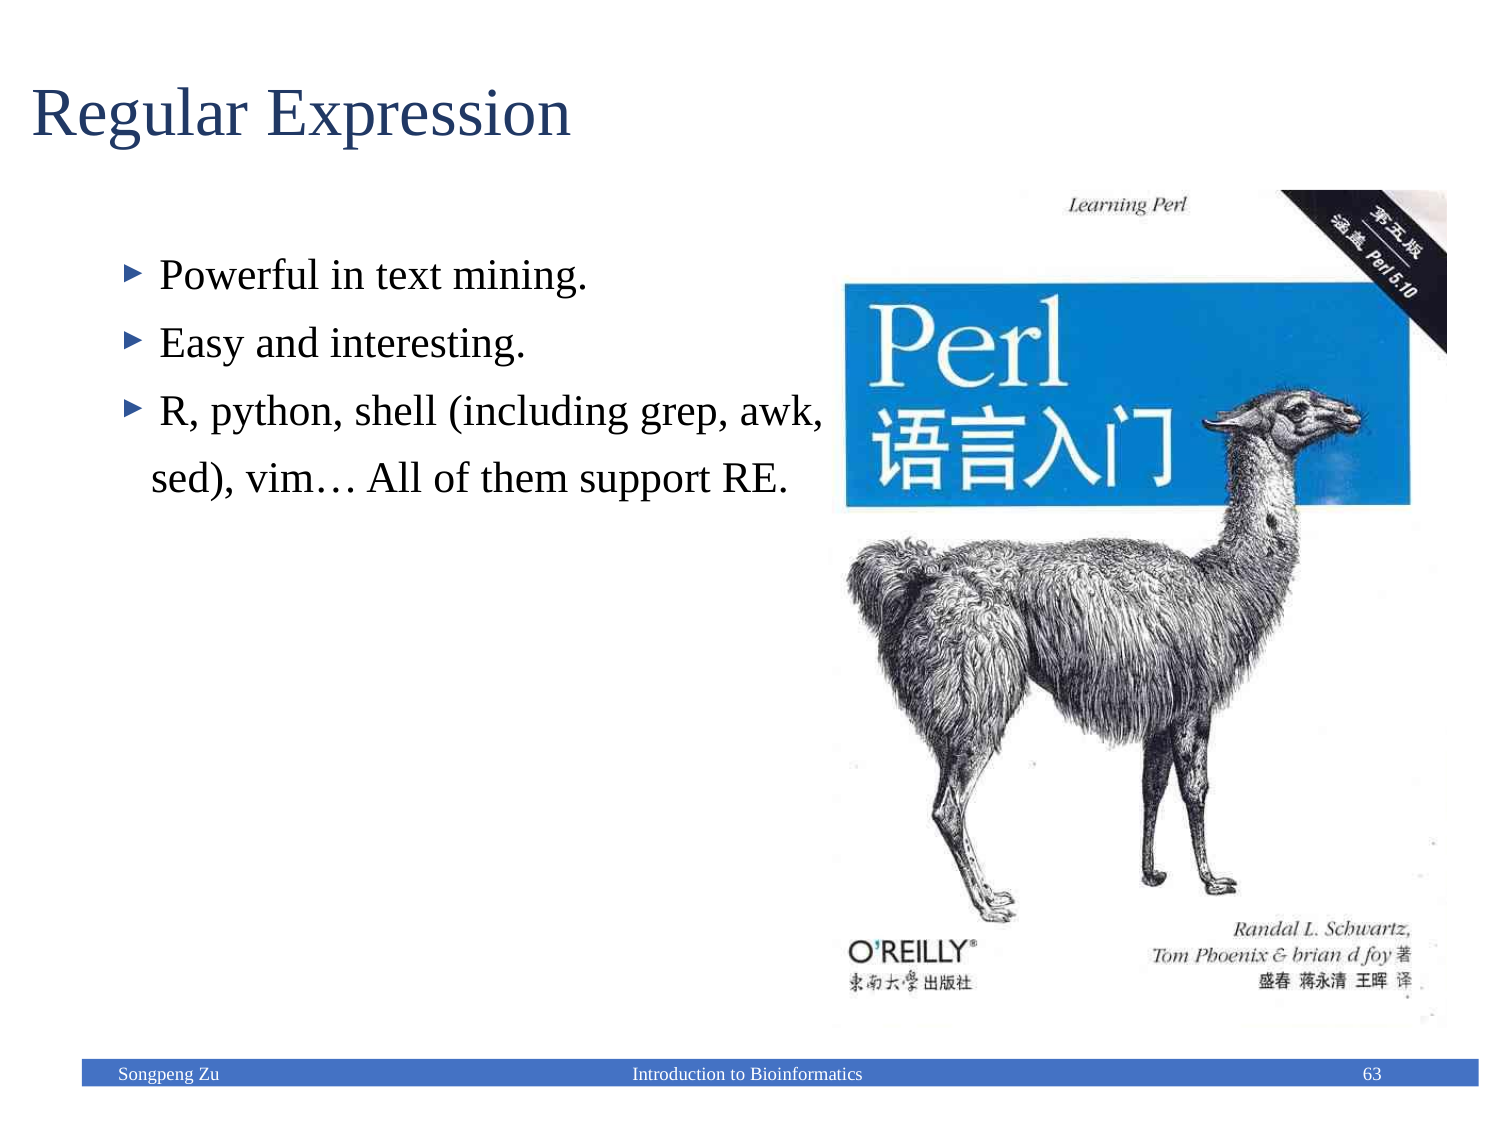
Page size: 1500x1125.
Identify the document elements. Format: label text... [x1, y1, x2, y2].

title Regular Expression [16, 4, 1311, 223]
picture [828, 174, 1447, 1035]
list Powerful in text mining. Easy and interesting. R, python, shell (including grep, awk, sed), vim… All of them support RE. [103, 238, 828, 1027]
slide_number 63 [1059, 1042, 1397, 1103]
footer Introduction to Bioinformatics [496, 1042, 1004, 1103]
slide_number Songpeng Zu [103, 1042, 441, 1103]
